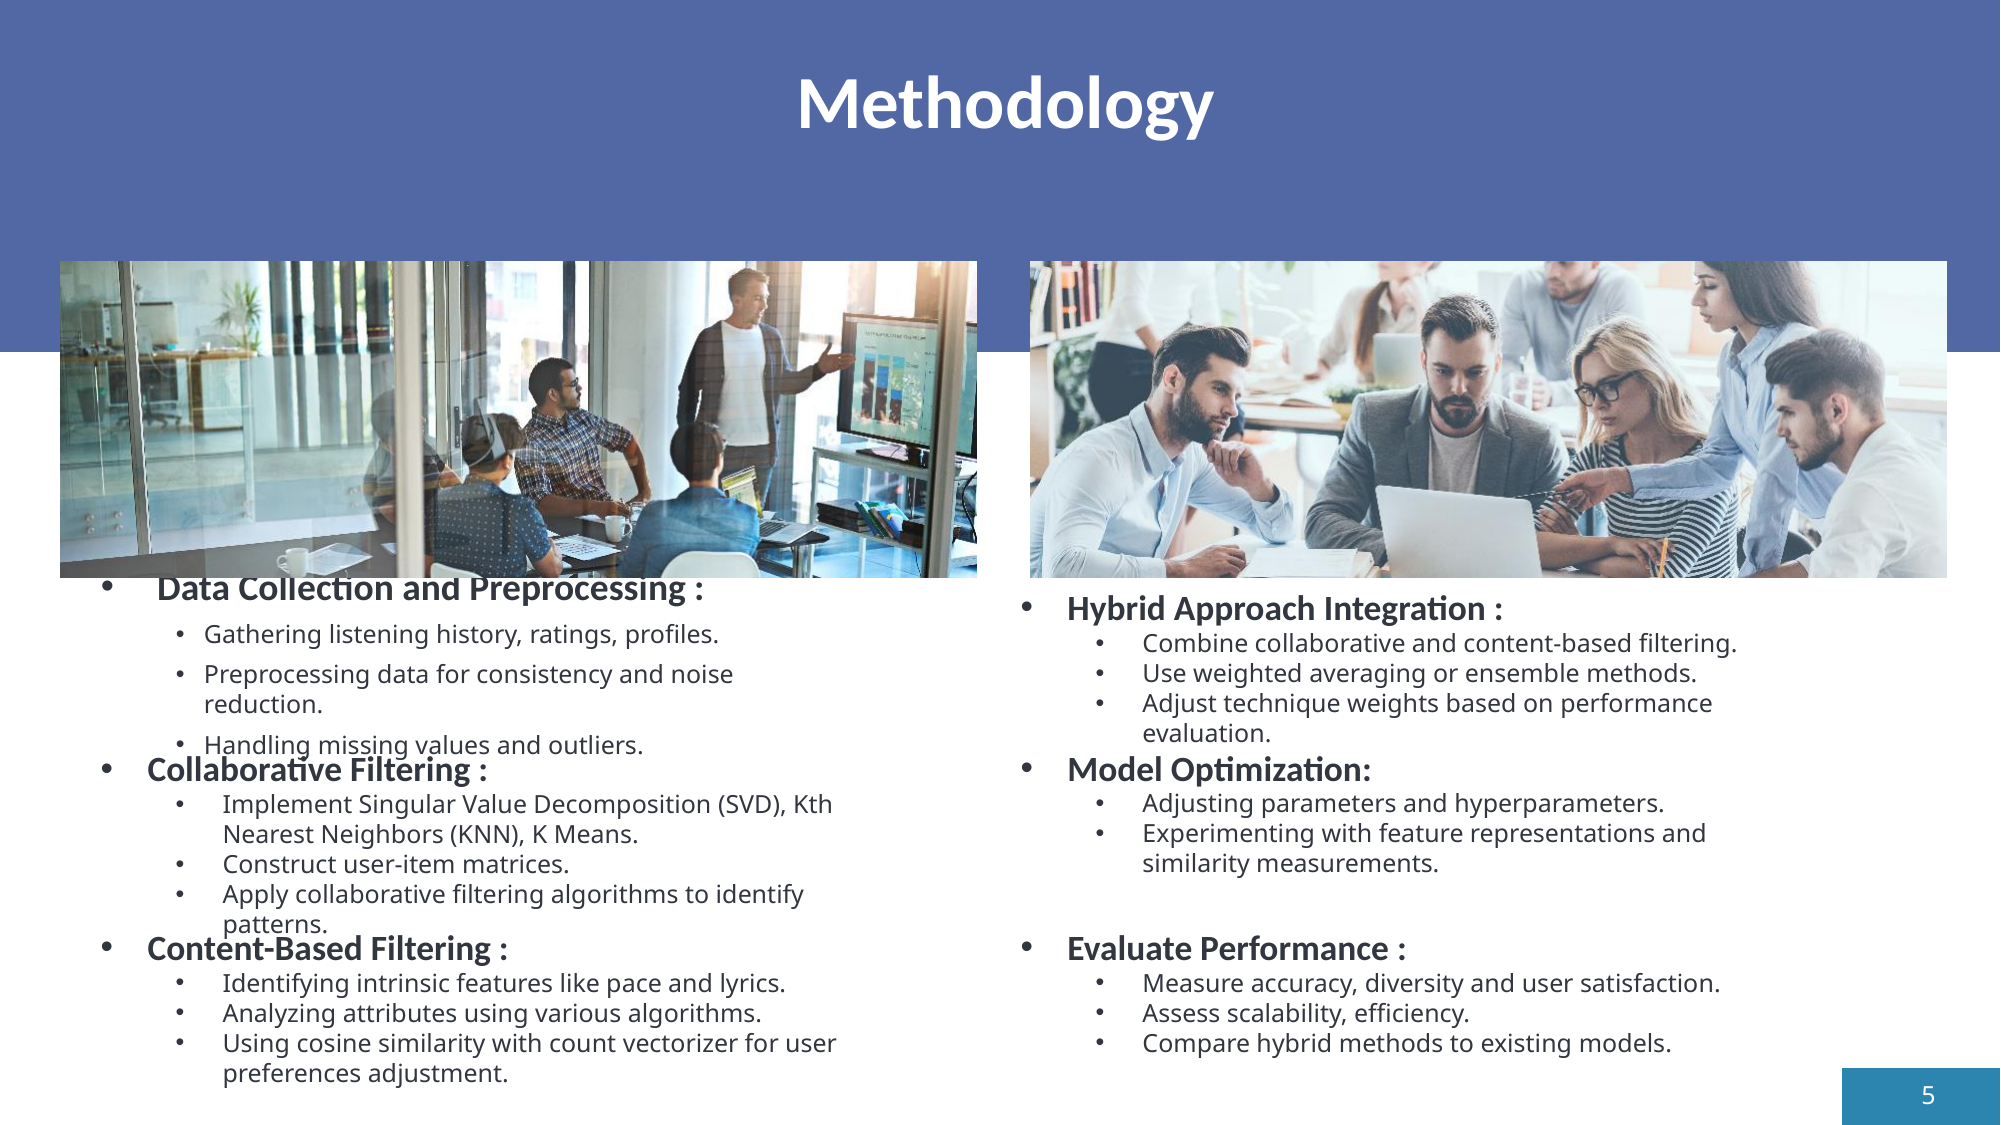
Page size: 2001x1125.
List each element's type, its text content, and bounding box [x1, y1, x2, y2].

text_box Model Optimization: Adjusting parameters and hyperparameters. Experimenting with feature representations and similarity measurements. [1005, 738, 1782, 886]
list Data Collection and Preprocessing : Gathering listening history, ratings, profiles. Preprocessing data for consistency and noise reduction. Handling missing values and outliers. [85, 603, 851, 739]
picture [1030, 261, 1947, 578]
title Methodology [60, 42, 1951, 167]
picture [60, 261, 977, 578]
text_box Collaborative Filtering : Implement Singular Value Decomposition (SVD), Kth Nearest Neighbors (KNN), K Means. Construct user-item matrices. Apply collaborative filtering algorithms to identify patterns. [85, 739, 862, 917]
text_box Evaluate Performance : Measure accuracy, diversity and user satisfaction. Assess scalability, efficiency. Compare hybrid methods to existing models. [1005, 917, 1782, 1065]
text_box Content-Based Filtering : Identifying intrinsic features like pace and lyrics. Analyzing attributes using various algorithms. Using cosine similarity with count vectorizer for user preferences adjustment. [85, 917, 862, 1095]
slide_number 5 [1889, 1079, 1951, 1114]
text_box Hybrid Approach Integration : Combine collaborative and content-based filtering. Use weighted averaging or ensemble methods. Adjust technique weights based on performance evaluation. [1005, 577, 1782, 738]
